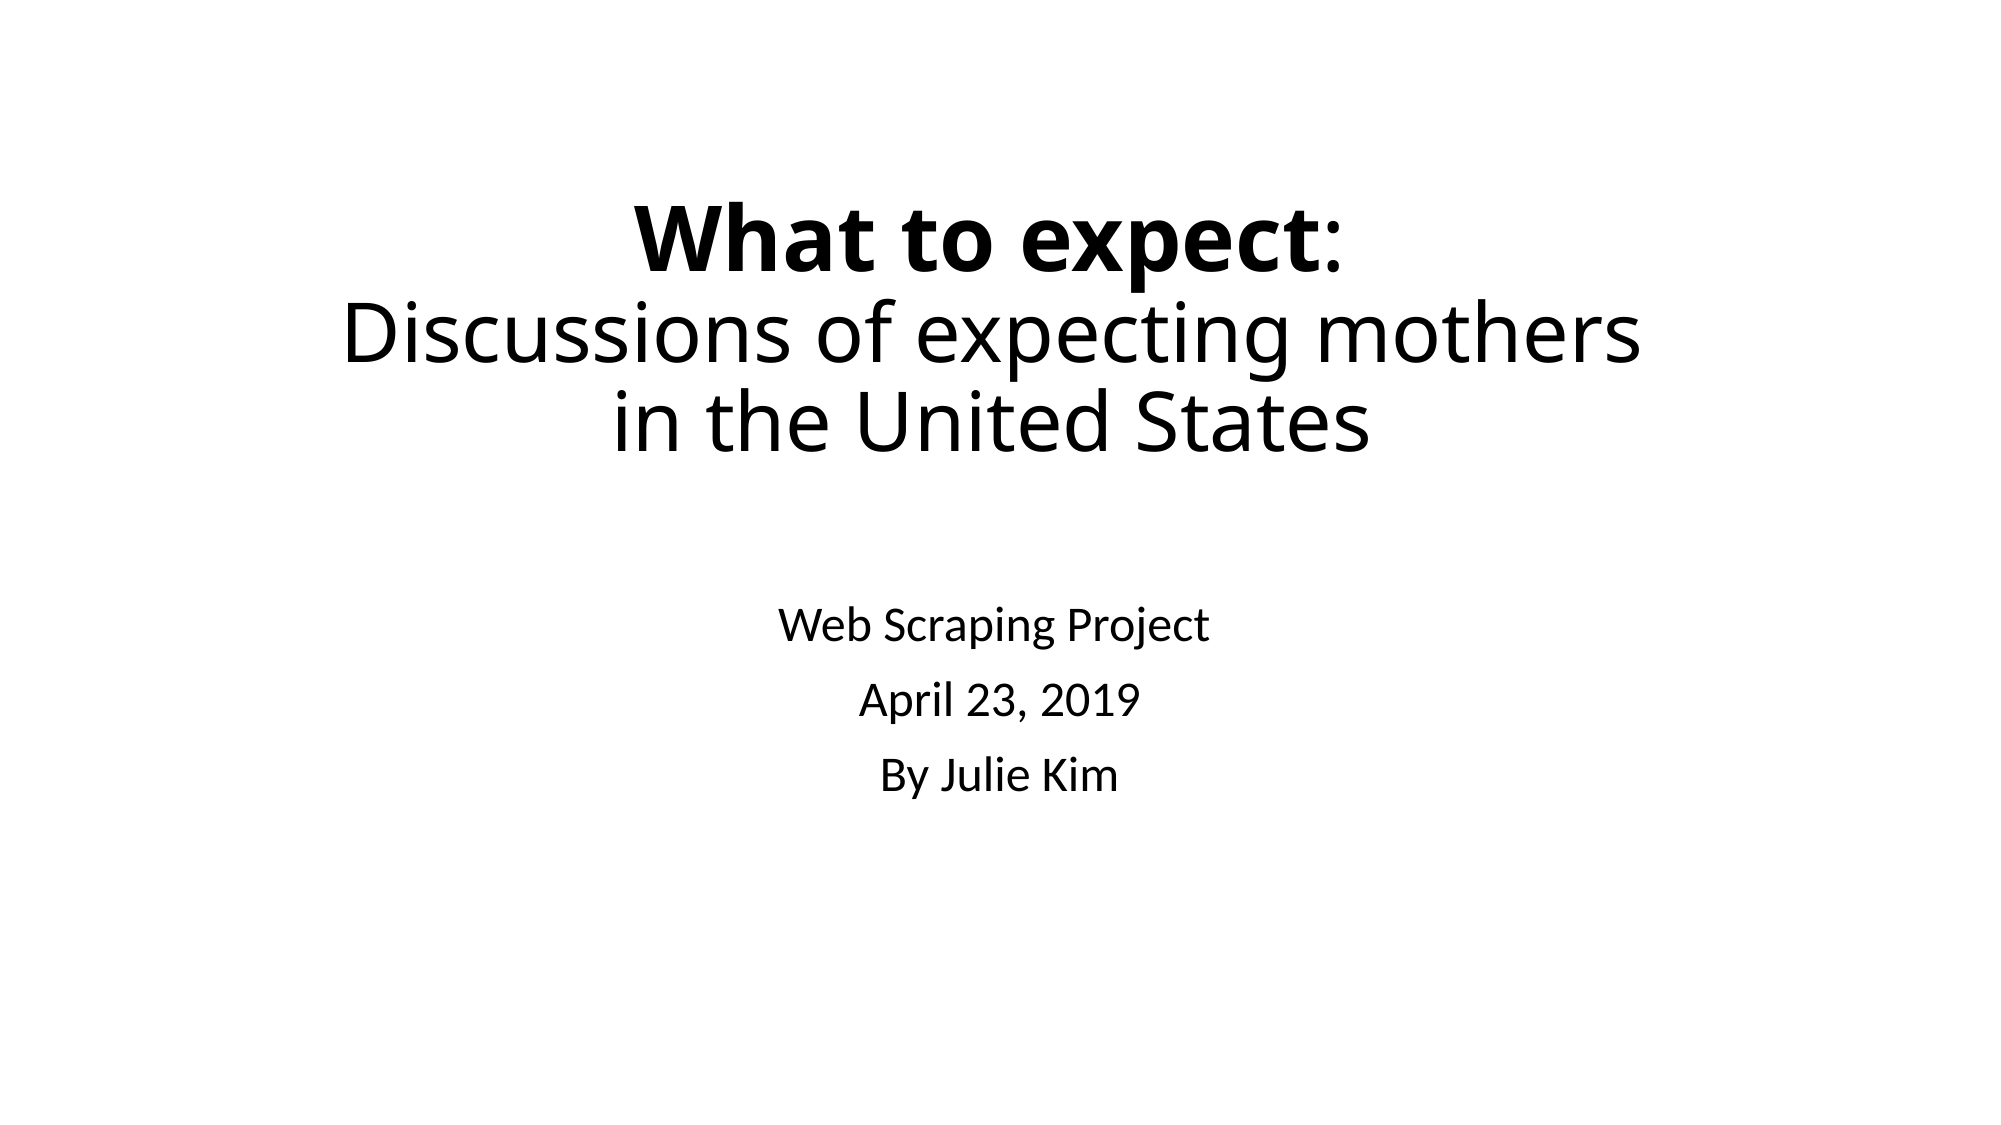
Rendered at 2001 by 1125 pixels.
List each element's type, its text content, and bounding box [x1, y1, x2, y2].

title What to expect: Discussions of expecting mothers in the United States [252, 184, 1753, 576]
subtitle Web Scraping Project April 23, 2019 By Julie Kim [249, 590, 1750, 863]
